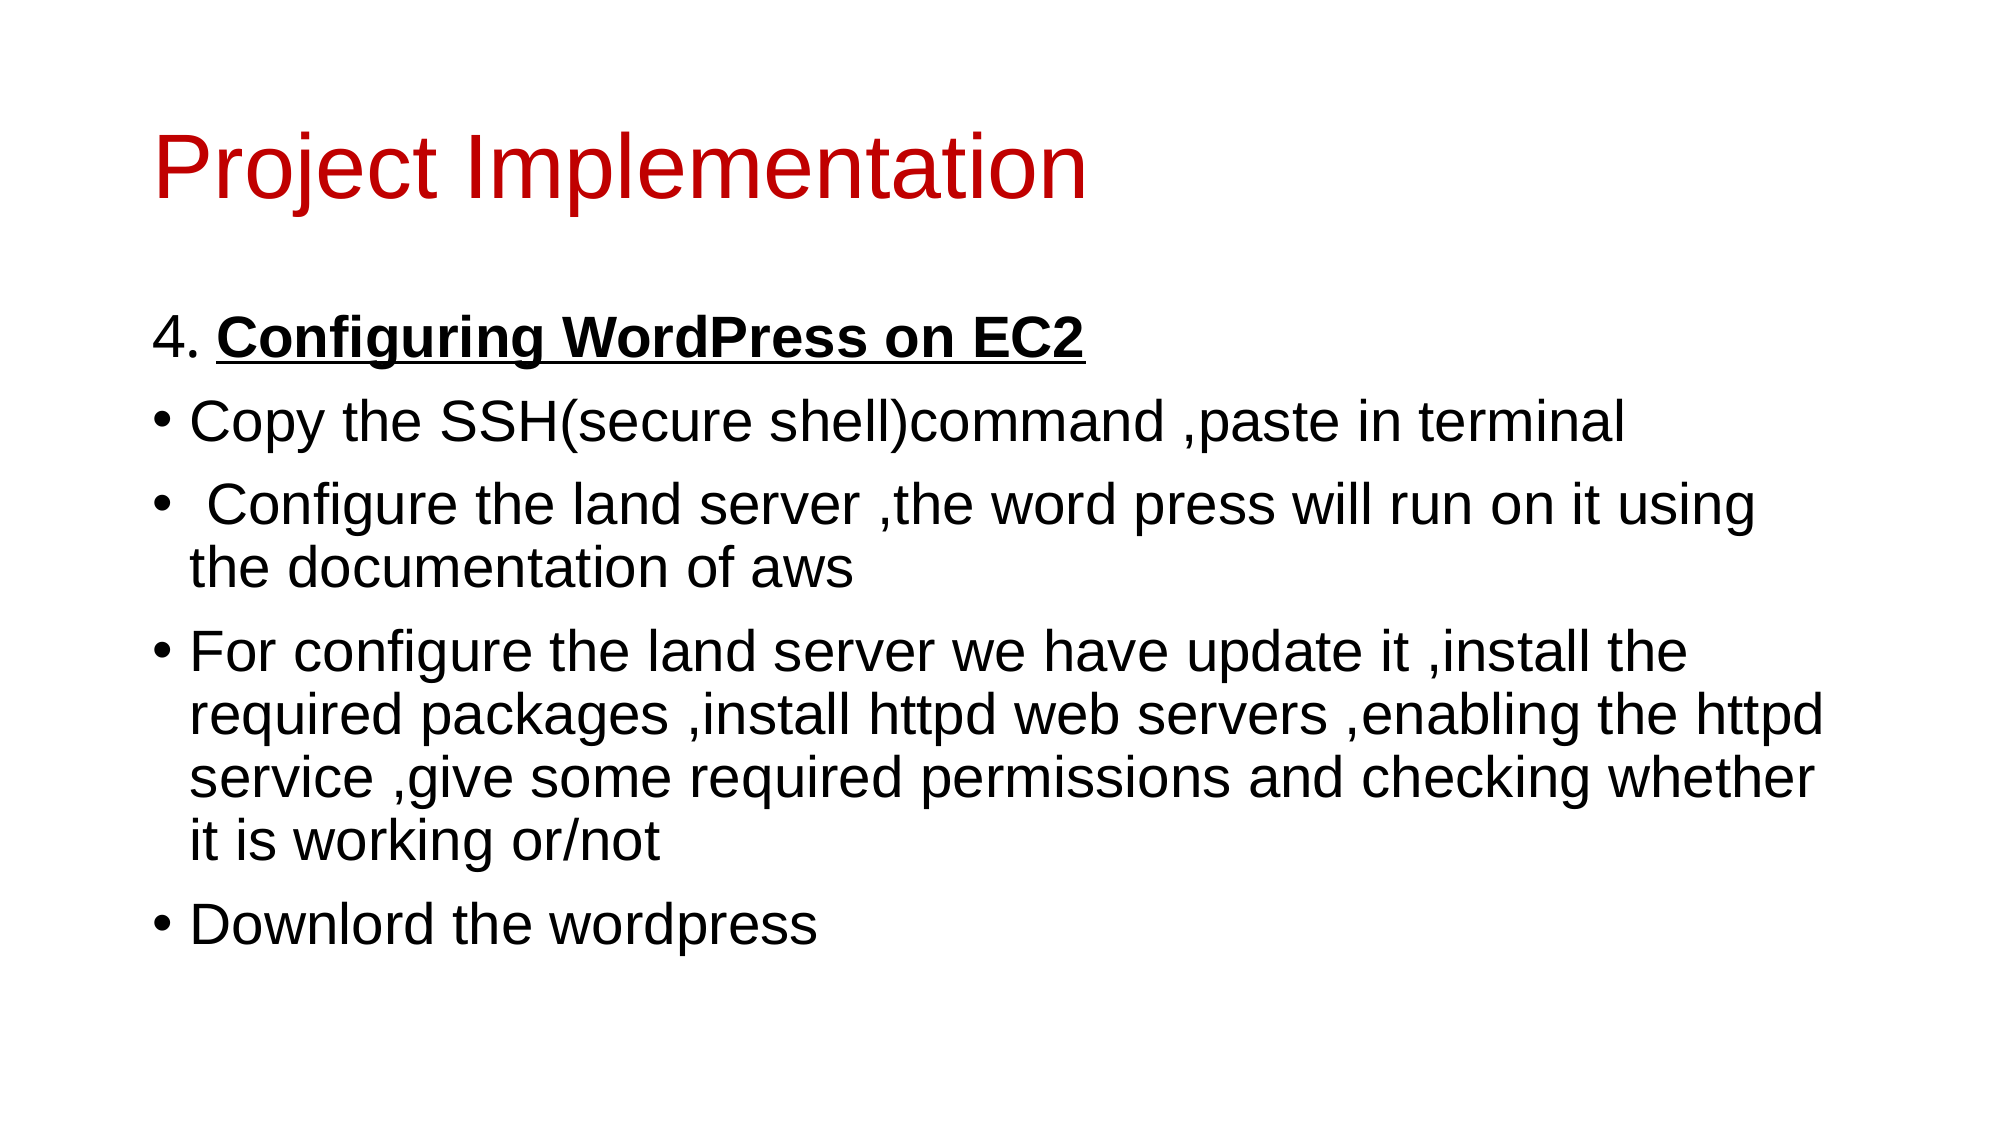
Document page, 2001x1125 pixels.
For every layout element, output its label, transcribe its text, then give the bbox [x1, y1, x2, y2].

title Project Implementation [137, 59, 1863, 278]
list 4. Configuring WordPress on EC2 Copy the SSH(secure shell)command ,paste in terminal Configure the land server ,the word press will run on it using the documentation of aws For configure the land server we have update it ,install the required packages ,install httpd web servers ,enabling the httpd service ,give some required permissions and checking whether it is working or/not Downlord the wordpress [137, 299, 1863, 1014]
